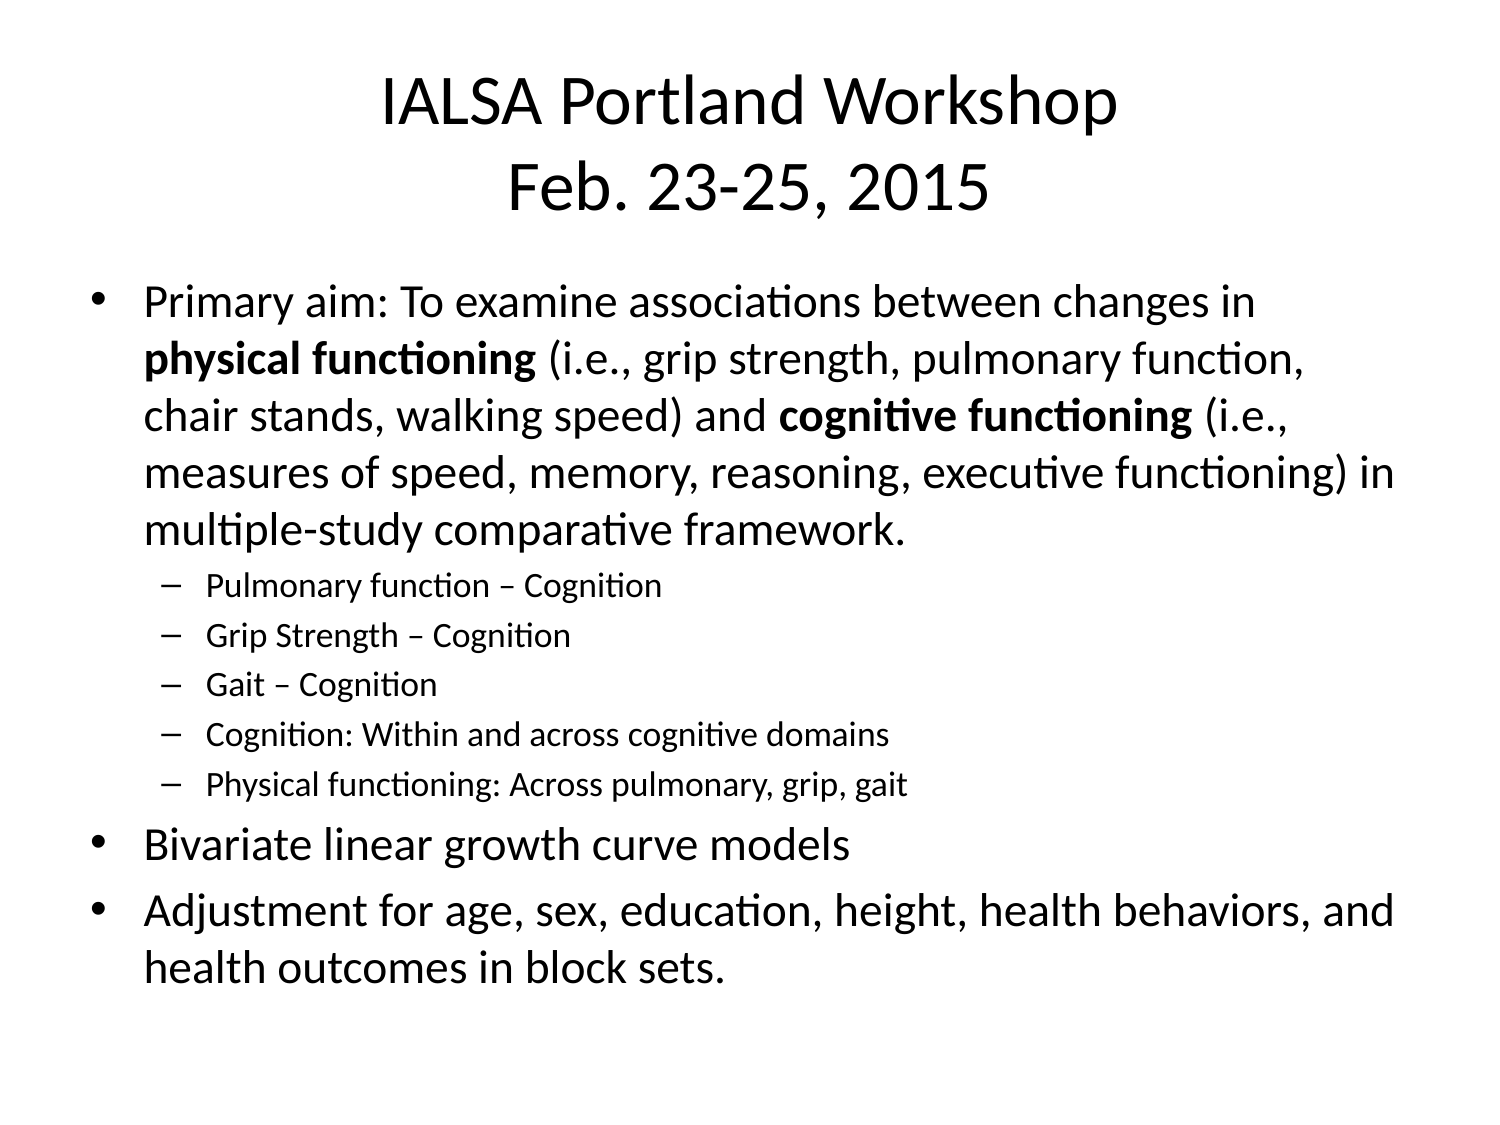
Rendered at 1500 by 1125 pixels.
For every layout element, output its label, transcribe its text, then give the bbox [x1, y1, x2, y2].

list Primary aim: To examine associations between changes in physical functioning (i.e., grip strength, pulmonary function, chair stands, walking speed) and cognitive functioning (i.e., measures of speed, memory, reasoning, executive functioning) in multiple-study comparative framework. Pulmonary function – Cognition Grip Strength – Cognition Gait – Cognition Cognition: Within and across cognitive domains Physical functioning: Across pulmonary, grip, gait Bivariate linear growth curve models Adjustment for age, sex, education, height, health behaviors, and health outcomes in block sets. [75, 262, 1425, 1005]
title IALSA Portland Workshop Feb. 23-25, 2015 [75, 45, 1425, 233]
